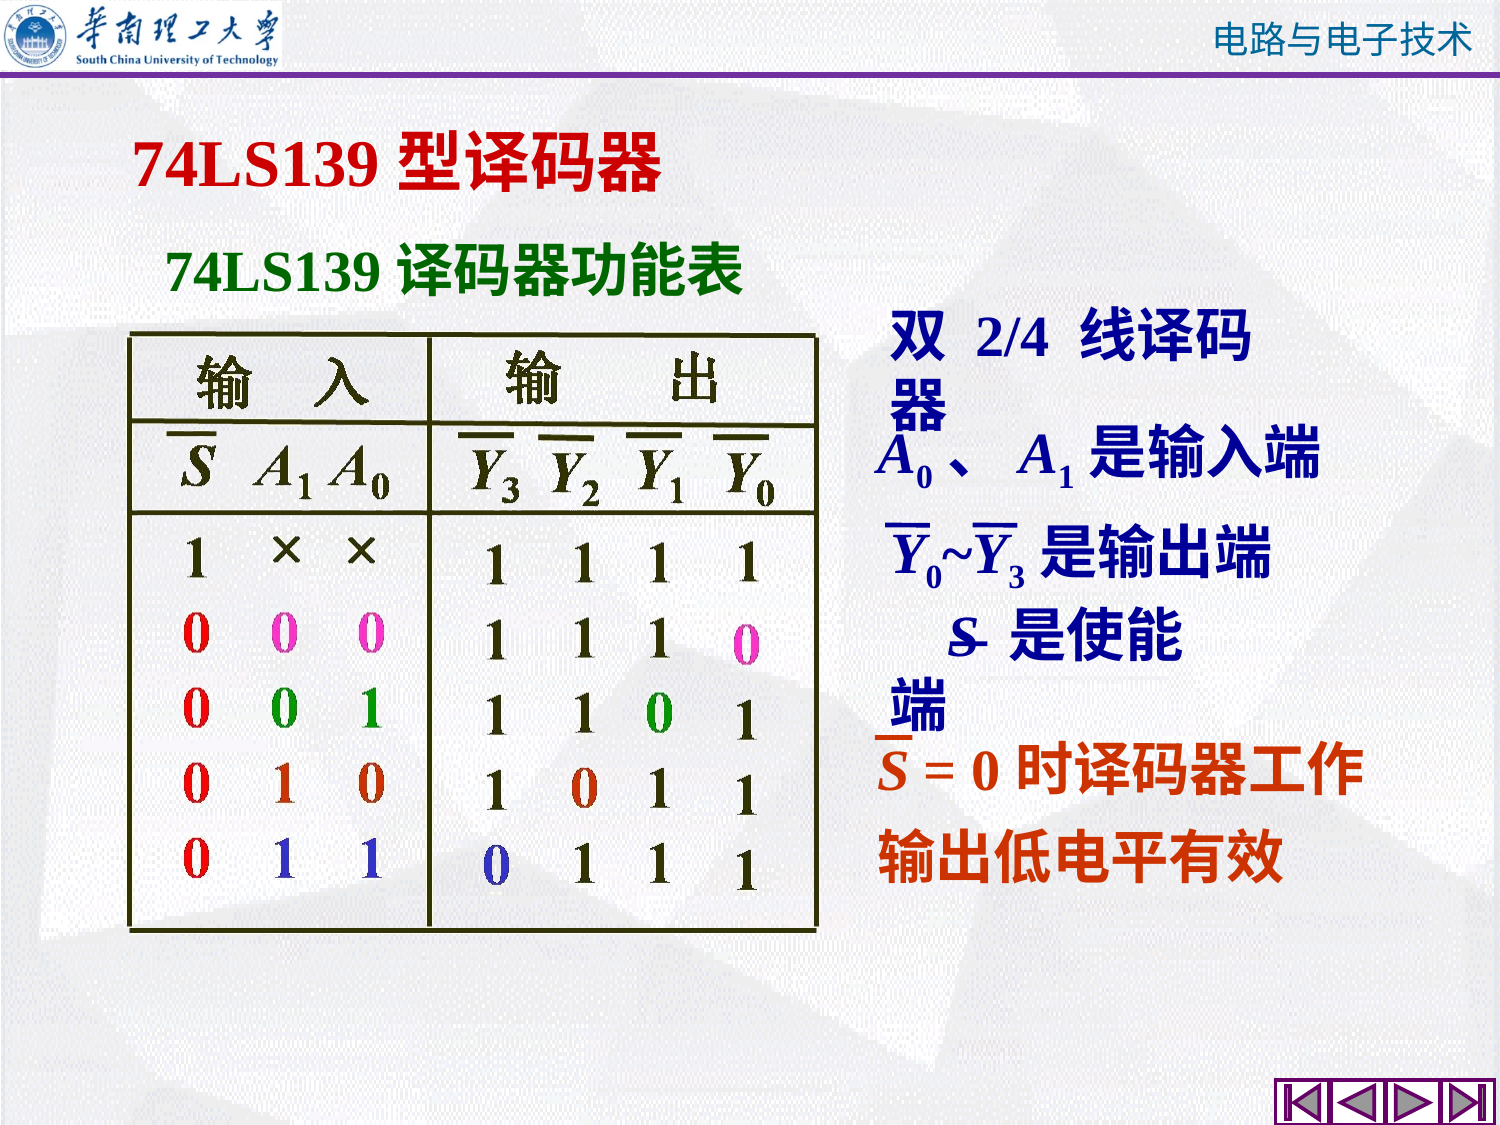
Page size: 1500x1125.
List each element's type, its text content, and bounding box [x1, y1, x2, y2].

picture [1, 78, 1500, 1125]
subtitle 74LS139型译码器 [99, 112, 1000, 200]
picture [1, 0, 1500, 72]
text_box 74LS139译码器功能表 [149, 225, 760, 310]
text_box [849, 324, 1400, 898]
